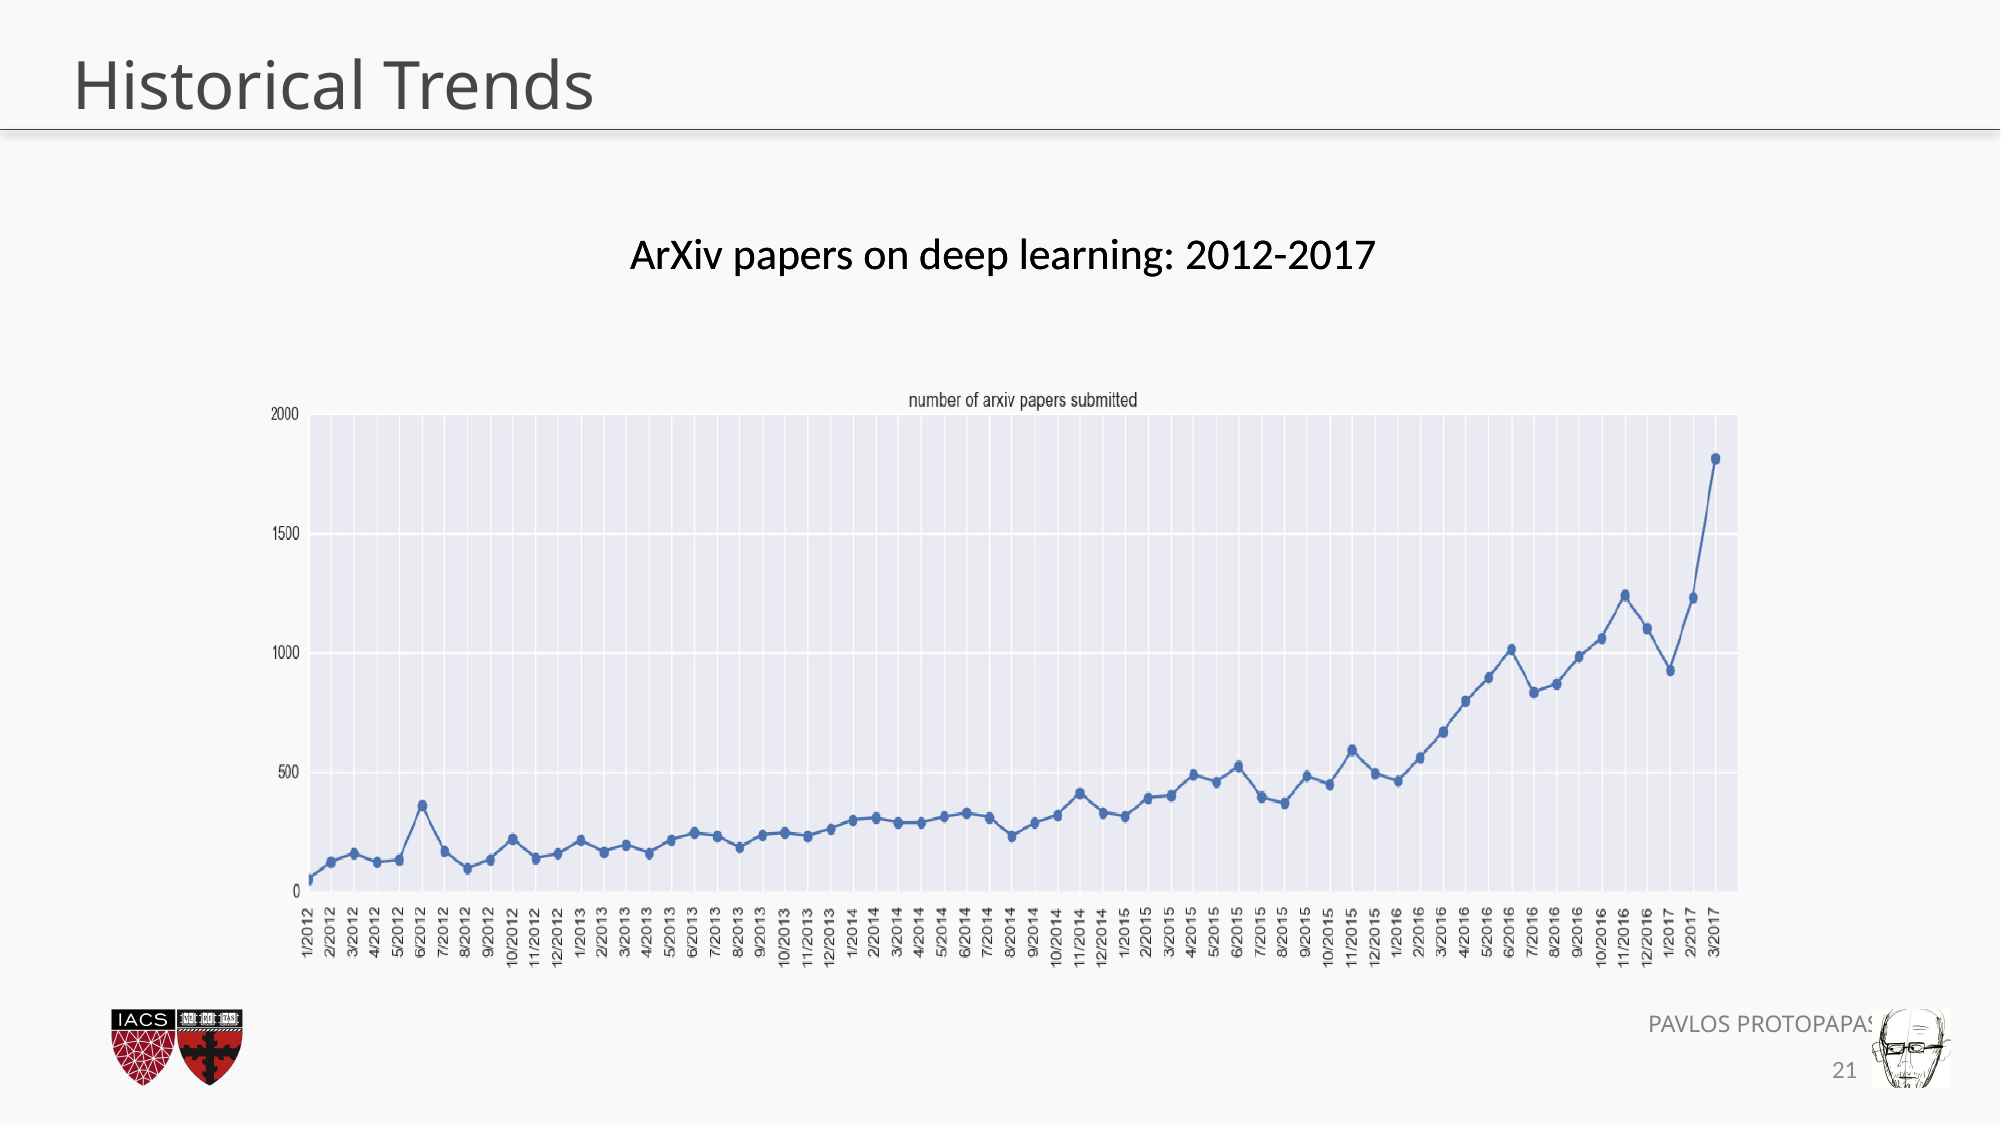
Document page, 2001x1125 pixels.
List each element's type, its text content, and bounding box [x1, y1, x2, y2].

picture [1872, 1009, 1951, 1088]
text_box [260, 217, 1746, 979]
slide_number 21 [1405, 1038, 1873, 1099]
picture [109, 1009, 243, 1086]
title Historical Trends [57, 35, 1943, 162]
